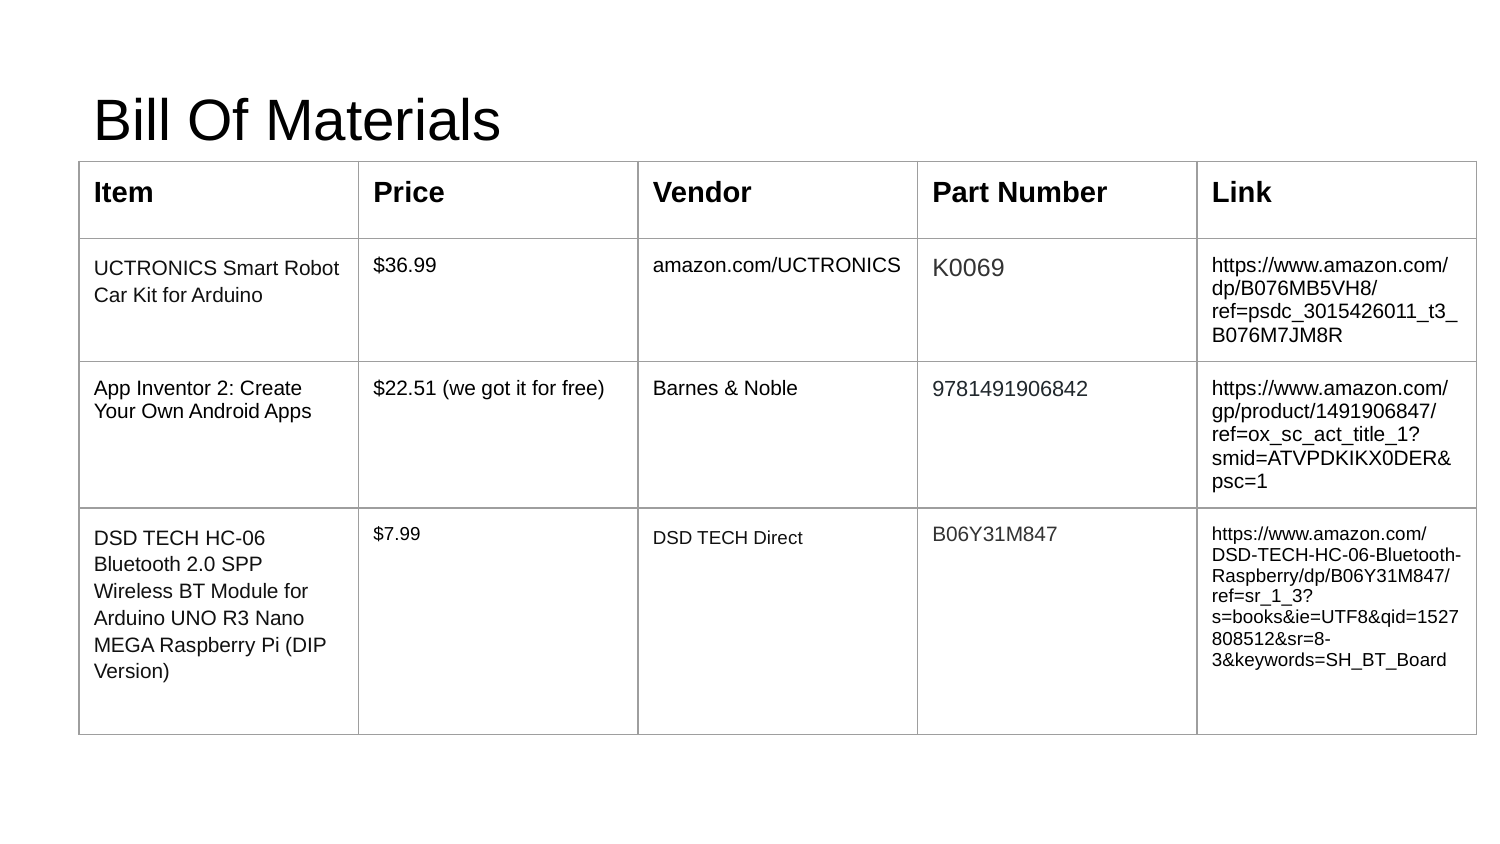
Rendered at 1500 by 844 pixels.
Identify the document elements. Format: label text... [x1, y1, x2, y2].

table_header Item [80, 162, 358, 238]
table_header Part Number [918, 162, 1196, 238]
table_cell DSD TECH HC-06 Bluetooth 2.0 SPP Wireless BT Module for Arduino UNO R3 Nano MEGA Raspberry Pi (DIP Version) [80, 509, 358, 734]
table_cell DSD TECH Direct [639, 509, 917, 734]
table_cell https://www.amazon.com/gp/product/1491906847/ref=ox_sc_act_title_1?smid=ATVPDKIKX0DER&psc=1 [1198, 362, 1476, 507]
table_cell UCTRONICS Smart Robot Car Kit for Arduino [80, 239, 358, 361]
table_cell 9781491906842 [918, 362, 1196, 507]
table_cell $36.99 [359, 239, 637, 361]
title Bill Of Materials [78, 67, 1477, 161]
table_cell B06Y31M847 [918, 509, 1196, 734]
table_cell Barnes & Noble [639, 362, 917, 507]
table_cell $22.51 (we got it for free) [359, 362, 637, 507]
table_cell amazon.com/UCTRONICS [639, 239, 917, 361]
table_cell https://www.amazon.com/DSD-TECH-HC-06-Bluetooth-Raspberry/dp/B06Y31M847/ref=sr_1_3?s=books&ie=UTF8&qid=1527808512&sr=8-3&keywords=SH_BT_Board [1198, 509, 1476, 734]
table_cell $7.99 [359, 509, 637, 734]
table_cell App Inventor 2: Create Your Own Android Apps [80, 362, 358, 507]
table_header Price [359, 162, 637, 238]
table_cell K0069 [918, 239, 1196, 361]
table_header Link [1198, 162, 1476, 238]
table_cell https://www.amazon.com/dp/B076MB5VH8/ref=psdc_3015426011_t3_B076M7JM8R [1198, 239, 1476, 361]
table_header Vendor [639, 162, 917, 238]
